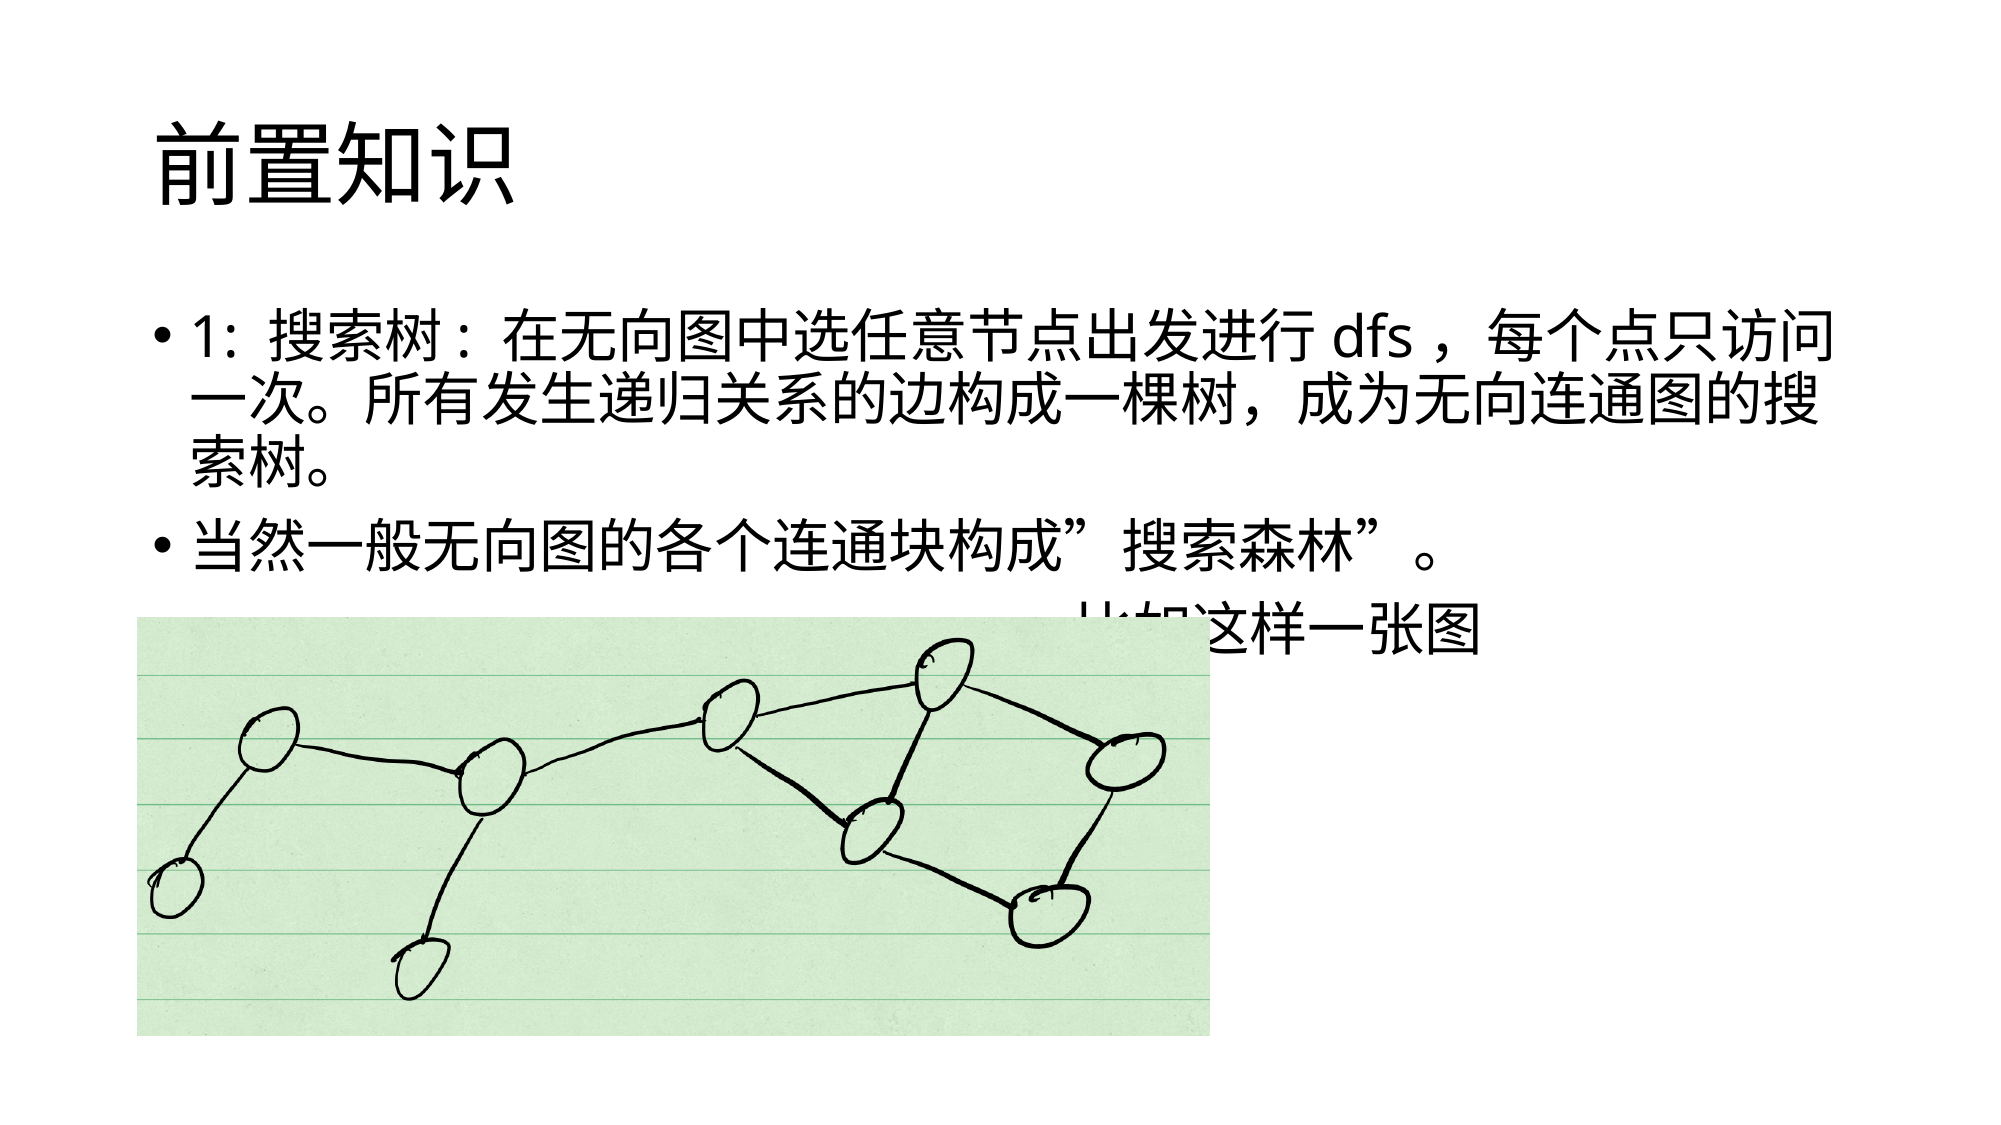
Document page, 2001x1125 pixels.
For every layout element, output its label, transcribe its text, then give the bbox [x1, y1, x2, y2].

title 前置知识 [137, 59, 1863, 278]
picture [137, 617, 1210, 1036]
list 1: 搜索树: 在无向图中选任意节点出发进行dfs，每个点只访问一次。所有发生递归关系的边构成一棵树，成为无向连通图的搜索树。 当然一般无向图的各个连通块构成”搜索森林”。 比如这样一张图 [137, 299, 1863, 1014]
